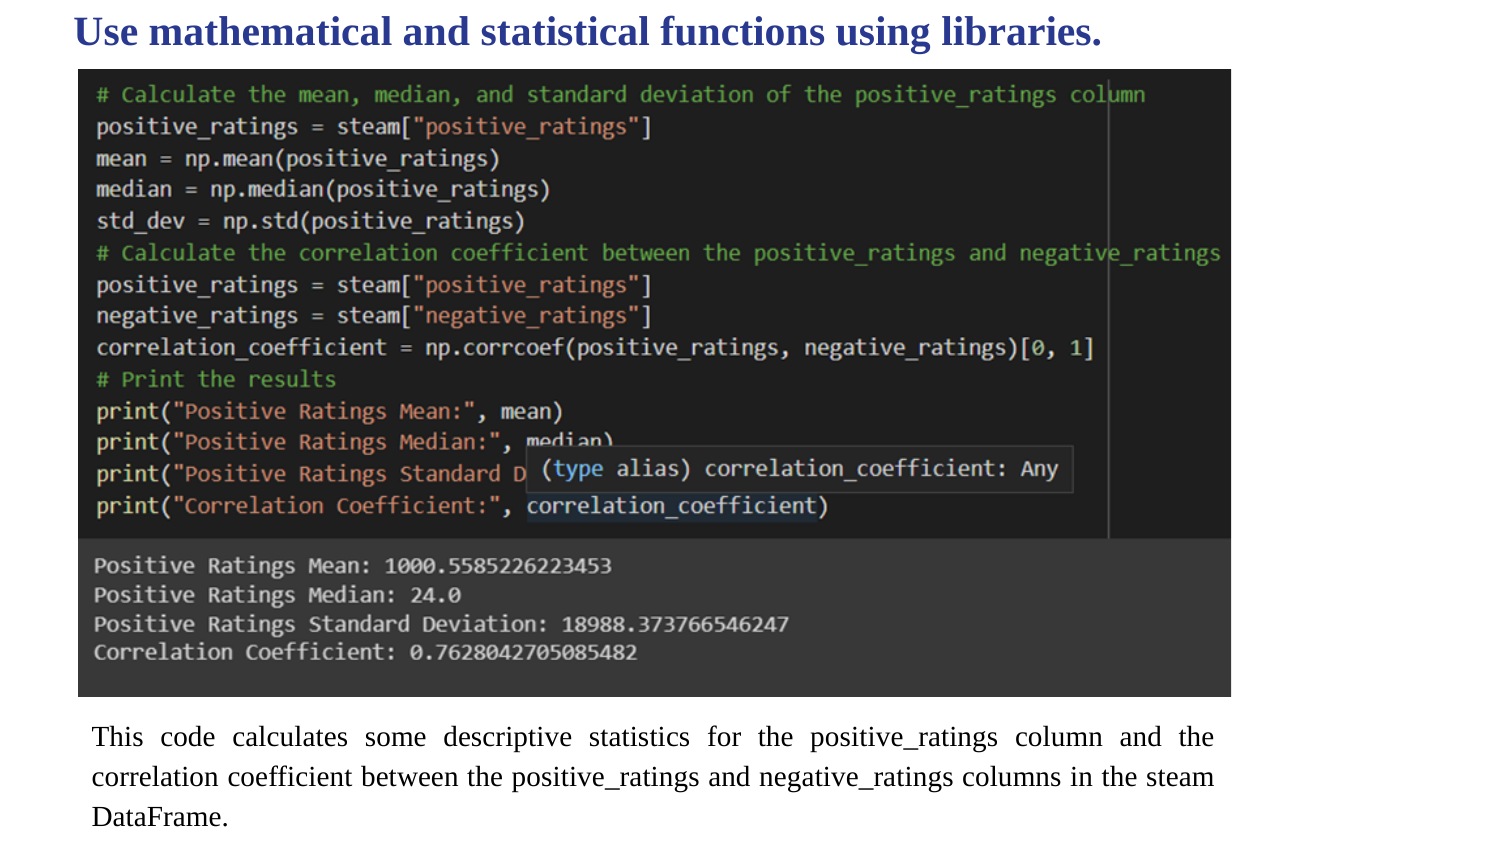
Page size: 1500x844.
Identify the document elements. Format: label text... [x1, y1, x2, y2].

text_box This code calculates some descriptive statistics for the positive_ratings column and the correlation coefficient between the positive_ratings and negative_ratings columns in the steam DataFrame. [76, 703, 1232, 844]
title Use mathematical and statistical functions using libraries. [58, 0, 1456, 89]
picture [76, 69, 1232, 698]
